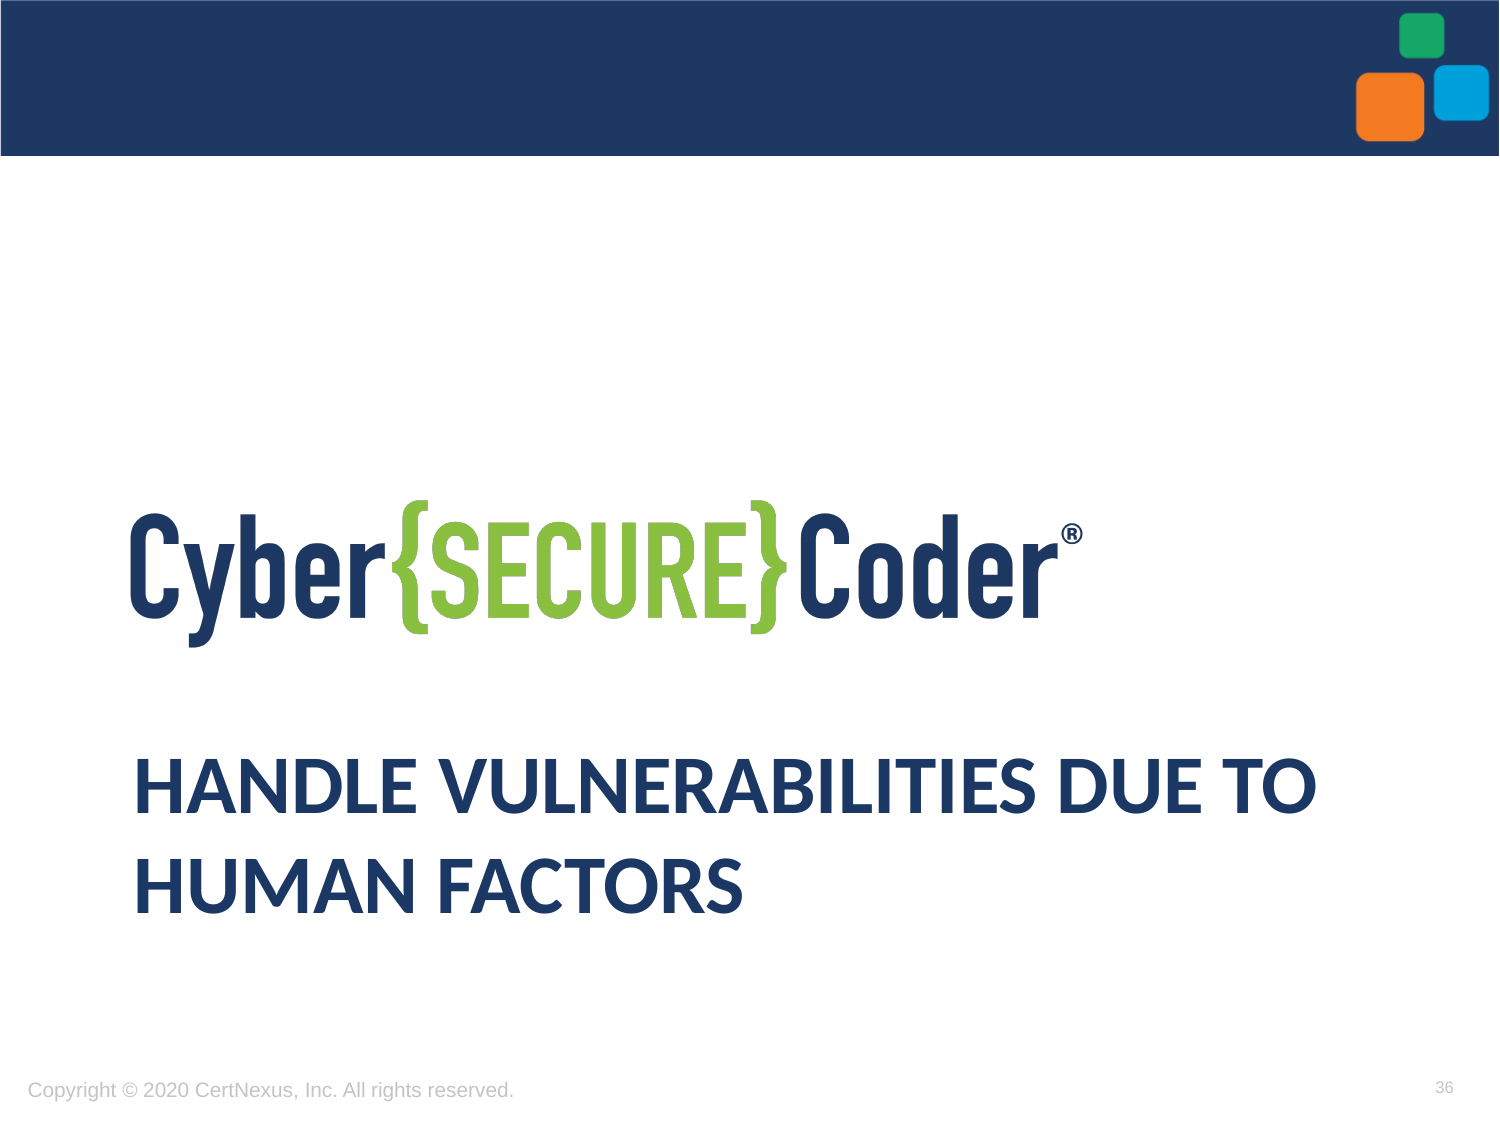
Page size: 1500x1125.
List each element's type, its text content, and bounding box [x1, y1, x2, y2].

slide_number 36 [1118, 1057, 1469, 1118]
list Handle Vulnerabilities Due to Human Factors [118, 722, 1394, 947]
picture [0, 0, 1500, 156]
picture [118, 476, 1094, 666]
